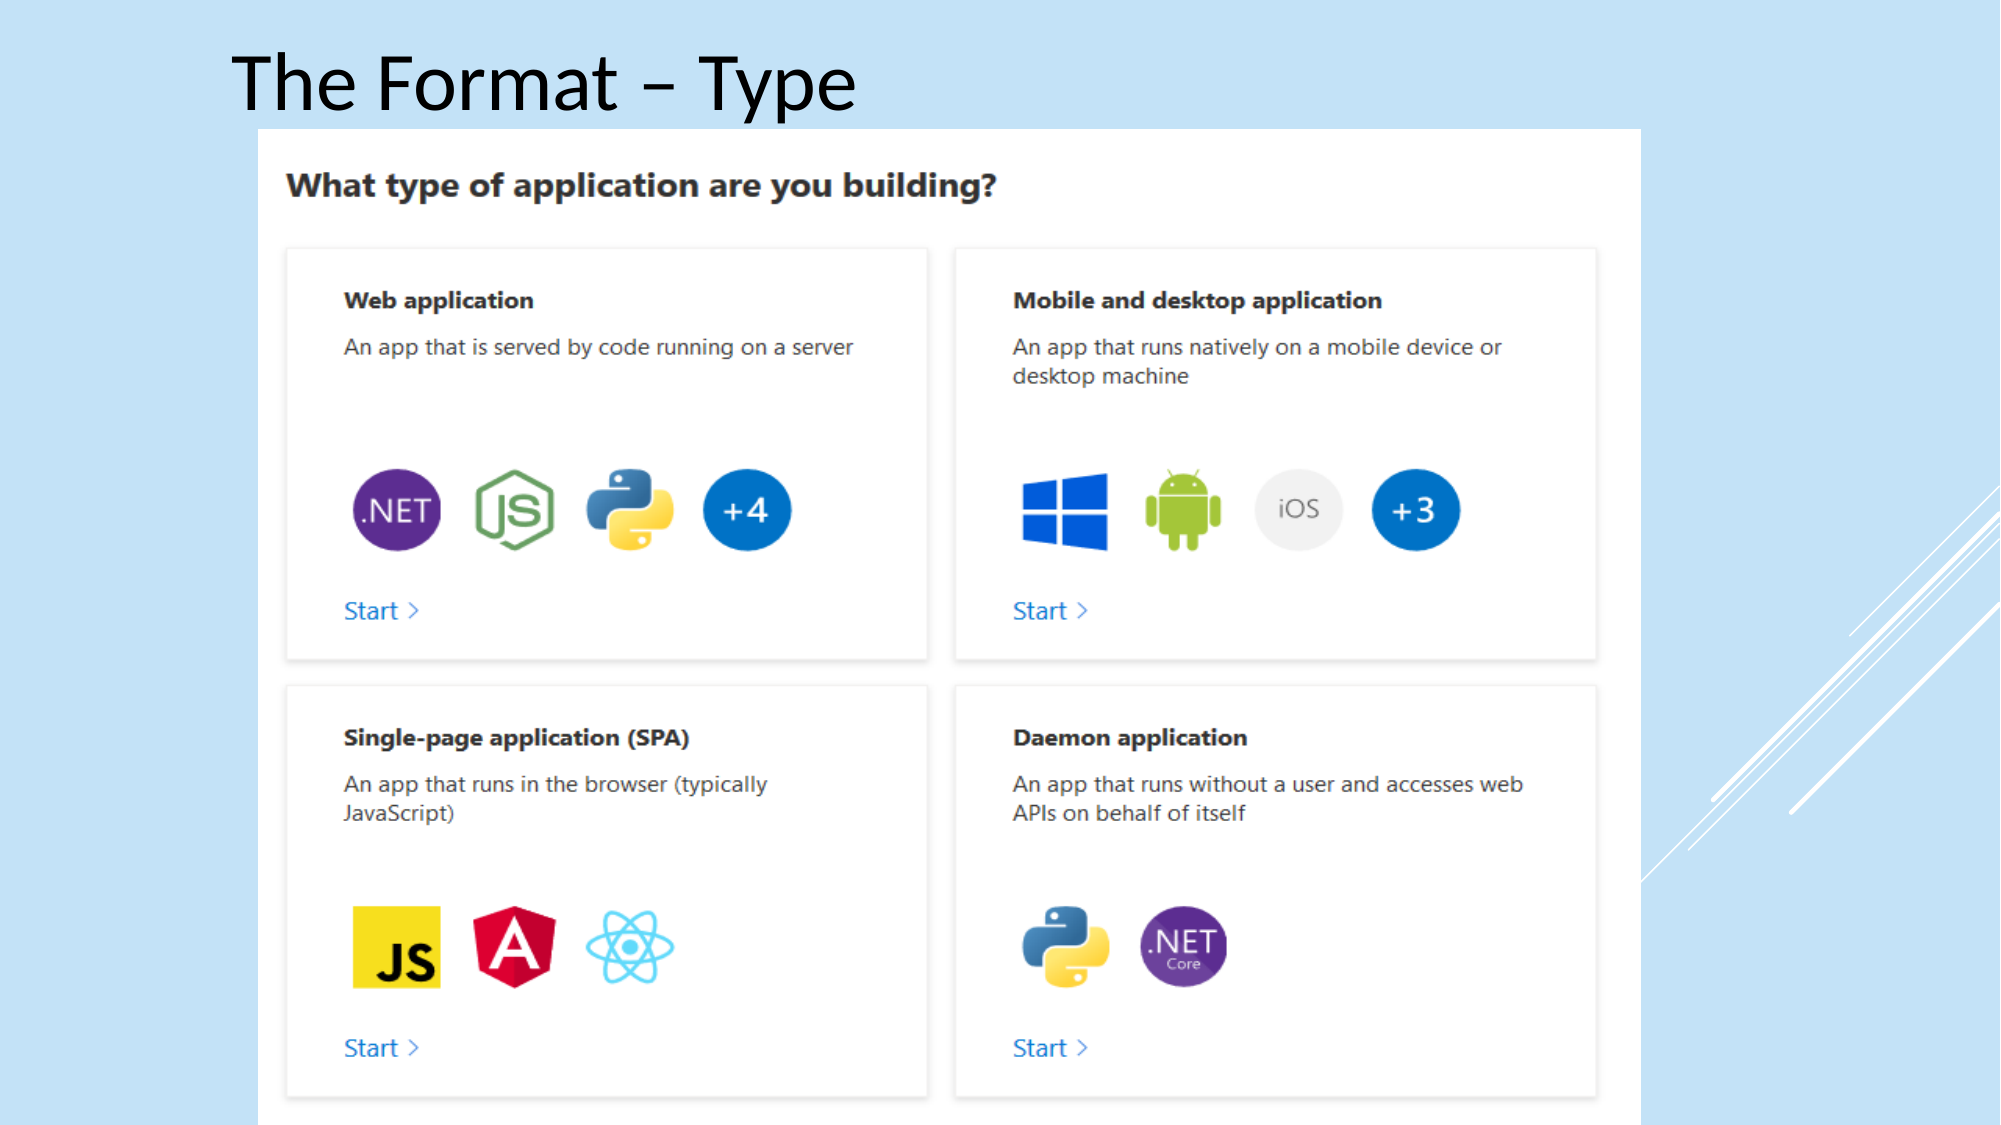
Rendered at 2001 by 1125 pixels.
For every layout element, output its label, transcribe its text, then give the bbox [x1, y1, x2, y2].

picture [257, 128, 1642, 1125]
title The Format – Type [216, 0, 1592, 155]
